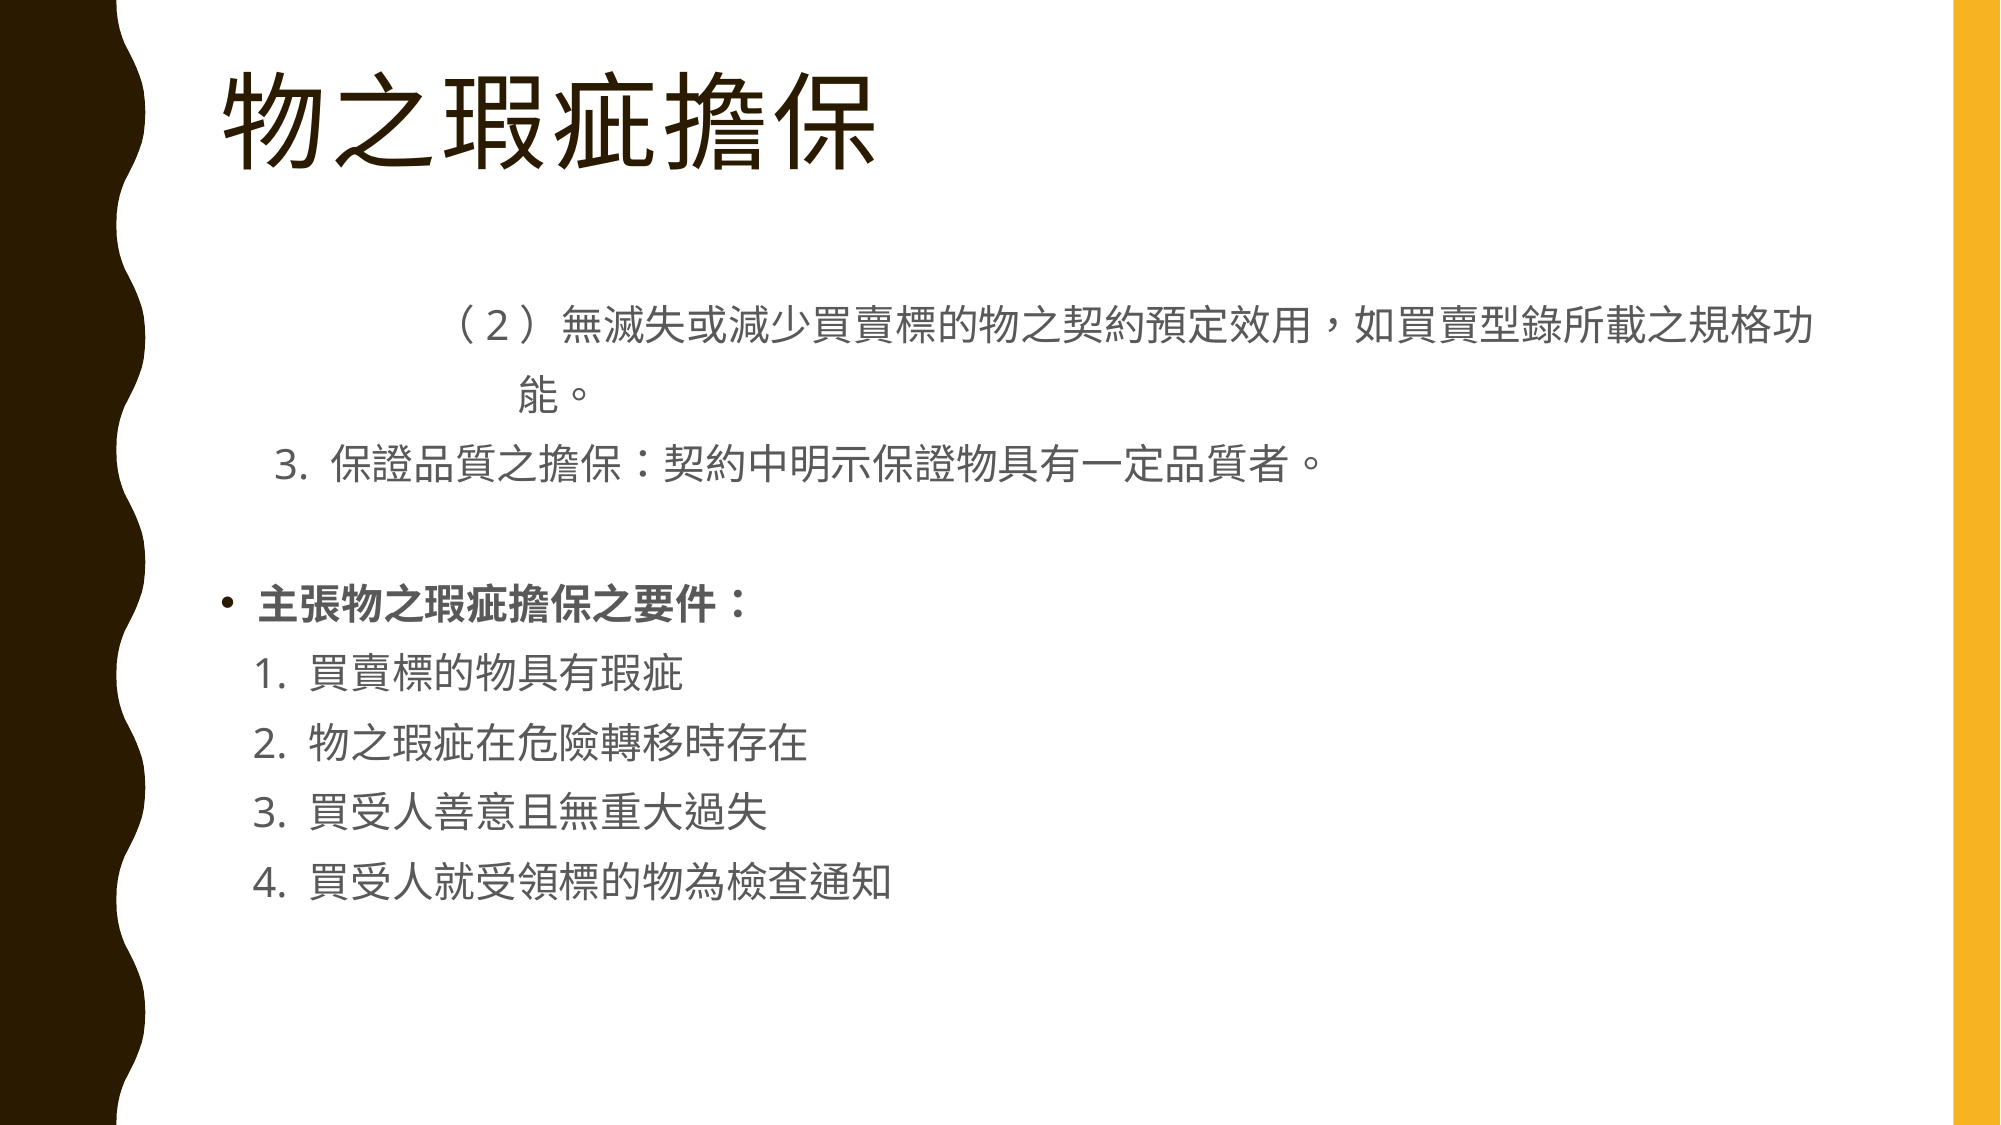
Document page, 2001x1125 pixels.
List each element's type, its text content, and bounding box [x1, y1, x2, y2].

title 物之瑕疵擔保 [205, 62, 1875, 232]
list （2）無滅失或減少買賣標的物之契約預定效用，如買賣型錄所載之規格功 能。 3. 保證品質之擔保：契約中明示保證物具有一定品質者。 主張物之瑕疵擔保之要件： 1. 買賣標的物具有瑕疵 2. 物之瑕疵在危險轉移時存在 3. 買受人善意且無重大過失 4. 買受人就受領標的物為檢查通知 [205, 286, 1875, 1040]
